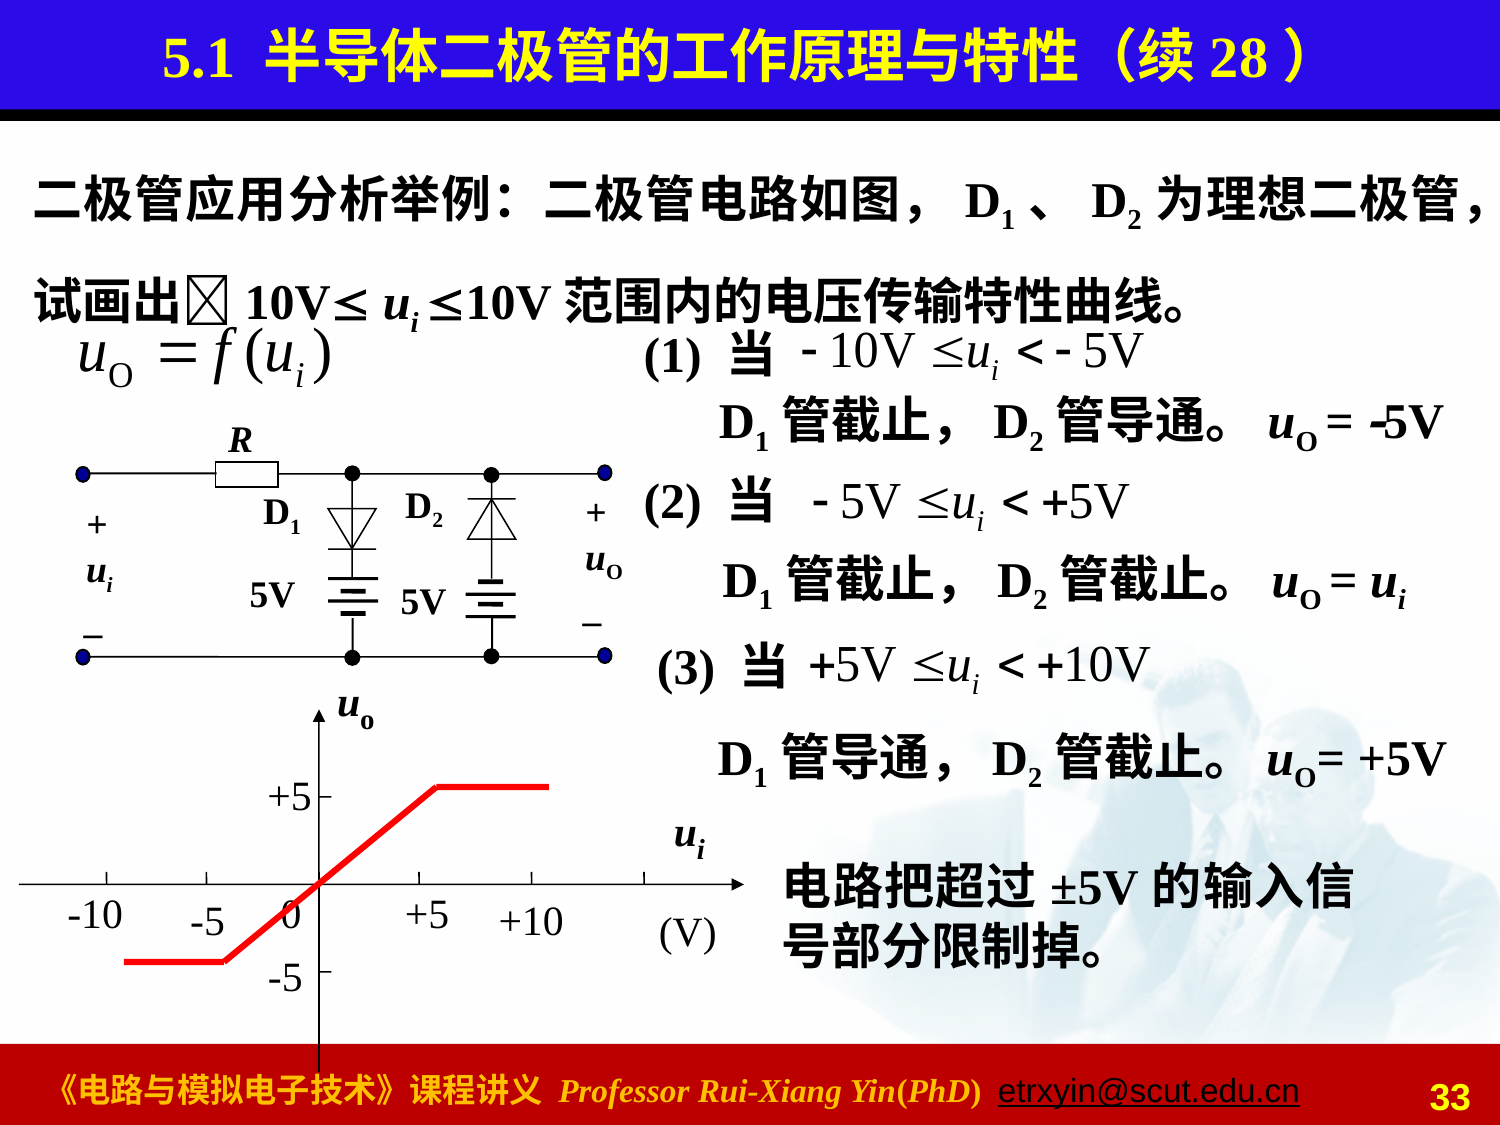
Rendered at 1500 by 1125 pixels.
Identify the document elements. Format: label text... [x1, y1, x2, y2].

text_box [804, 466, 1139, 542]
text_box D1管截止，D2管截止。uO = ui [707, 540, 1421, 624]
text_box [69, 308, 341, 400]
text_box 电路把超过±5V的输入信号部分限制掉。 [767, 846, 1371, 982]
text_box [18, 659, 745, 1073]
picture [0, 121, 1500, 1043]
text_box D1管导通，D2管截止。uO= +5V [748, 717, 1462, 801]
text_box D1管截止，D2管导通。uO = 5V [703, 381, 1459, 465]
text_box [792, 315, 1153, 391]
text_box (1) 当 [628, 315, 790, 391]
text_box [70, 407, 641, 666]
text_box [799, 628, 1160, 705]
list 二极管应用分析举例：二极管电路如图，D1、D2为理想二极管，试画出10V ui 10V范围内的电压传输特性曲线。 [17, 125, 1477, 1035]
slide_number 33 [1344, 1065, 1486, 1113]
text_box (2) 当 [645, 461, 792, 537]
title 5.1 半导体二极管的工作原理与特性（续28） [0, 0, 1500, 110]
text_box (3) 当 [645, 626, 805, 702]
